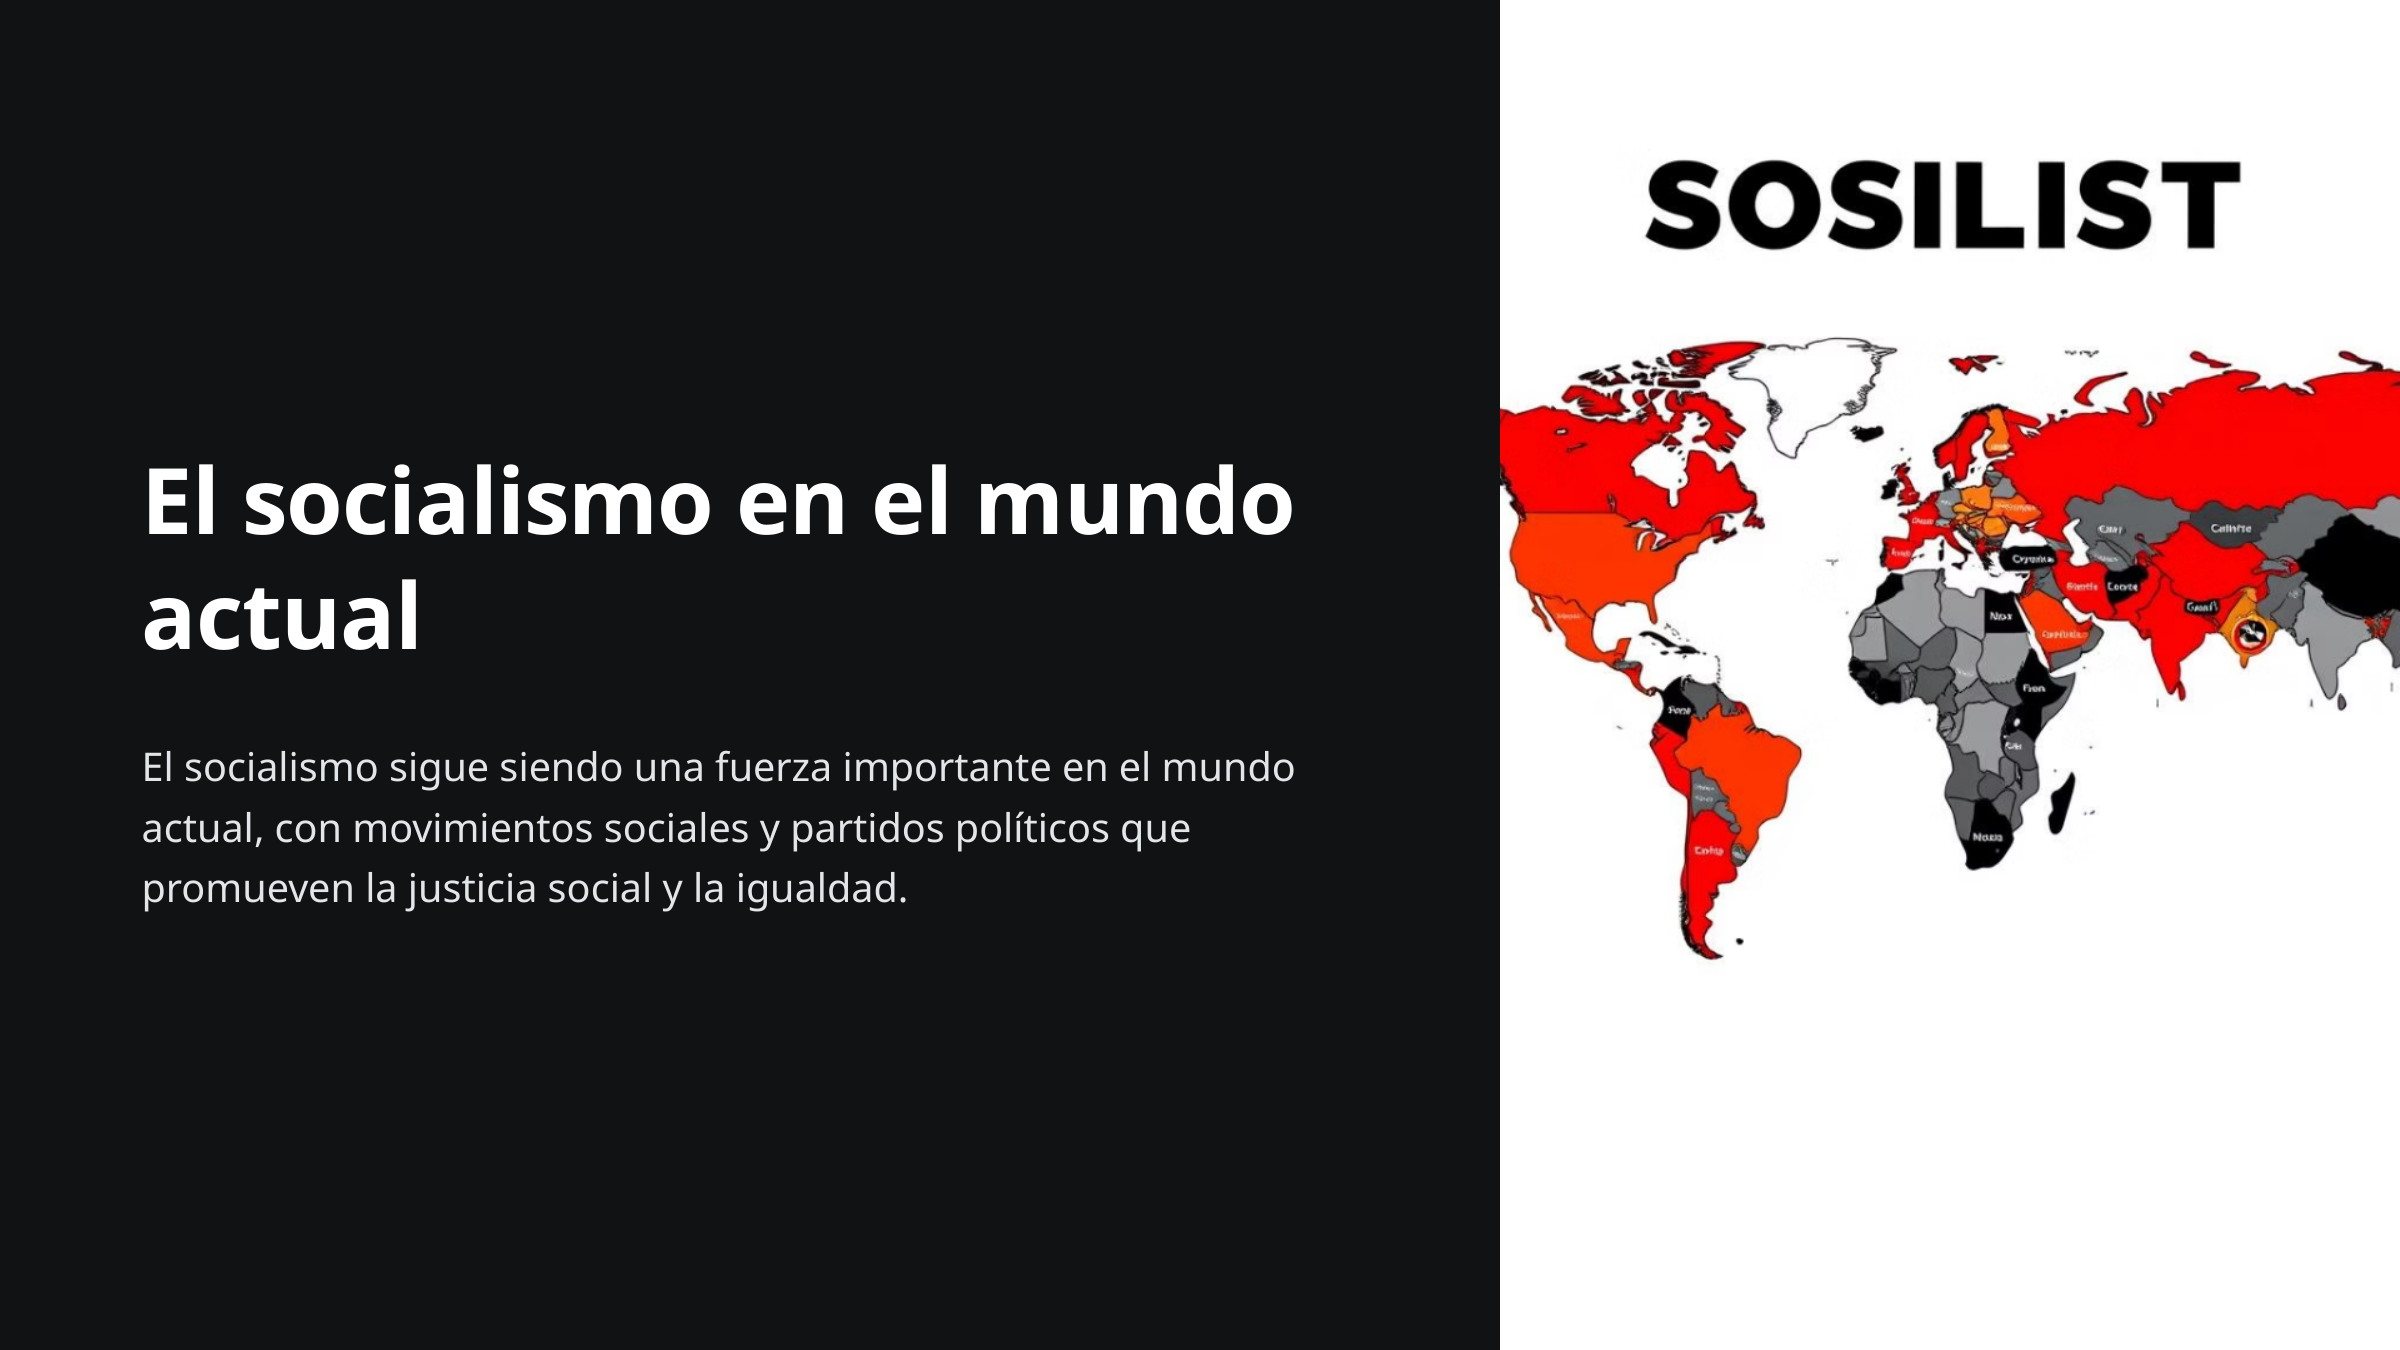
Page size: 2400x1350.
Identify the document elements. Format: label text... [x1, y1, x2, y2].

text_box El socialismo sigue siendo una fuerza importante en el mundo actual, con movimientos sociales y partidos políticos que promueven la justicia social y la igualdad. [141, 729, 1359, 912]
text_box El socialismo en el mundo actual [141, 438, 1359, 669]
picture [1499, 0, 2400, 1350]
